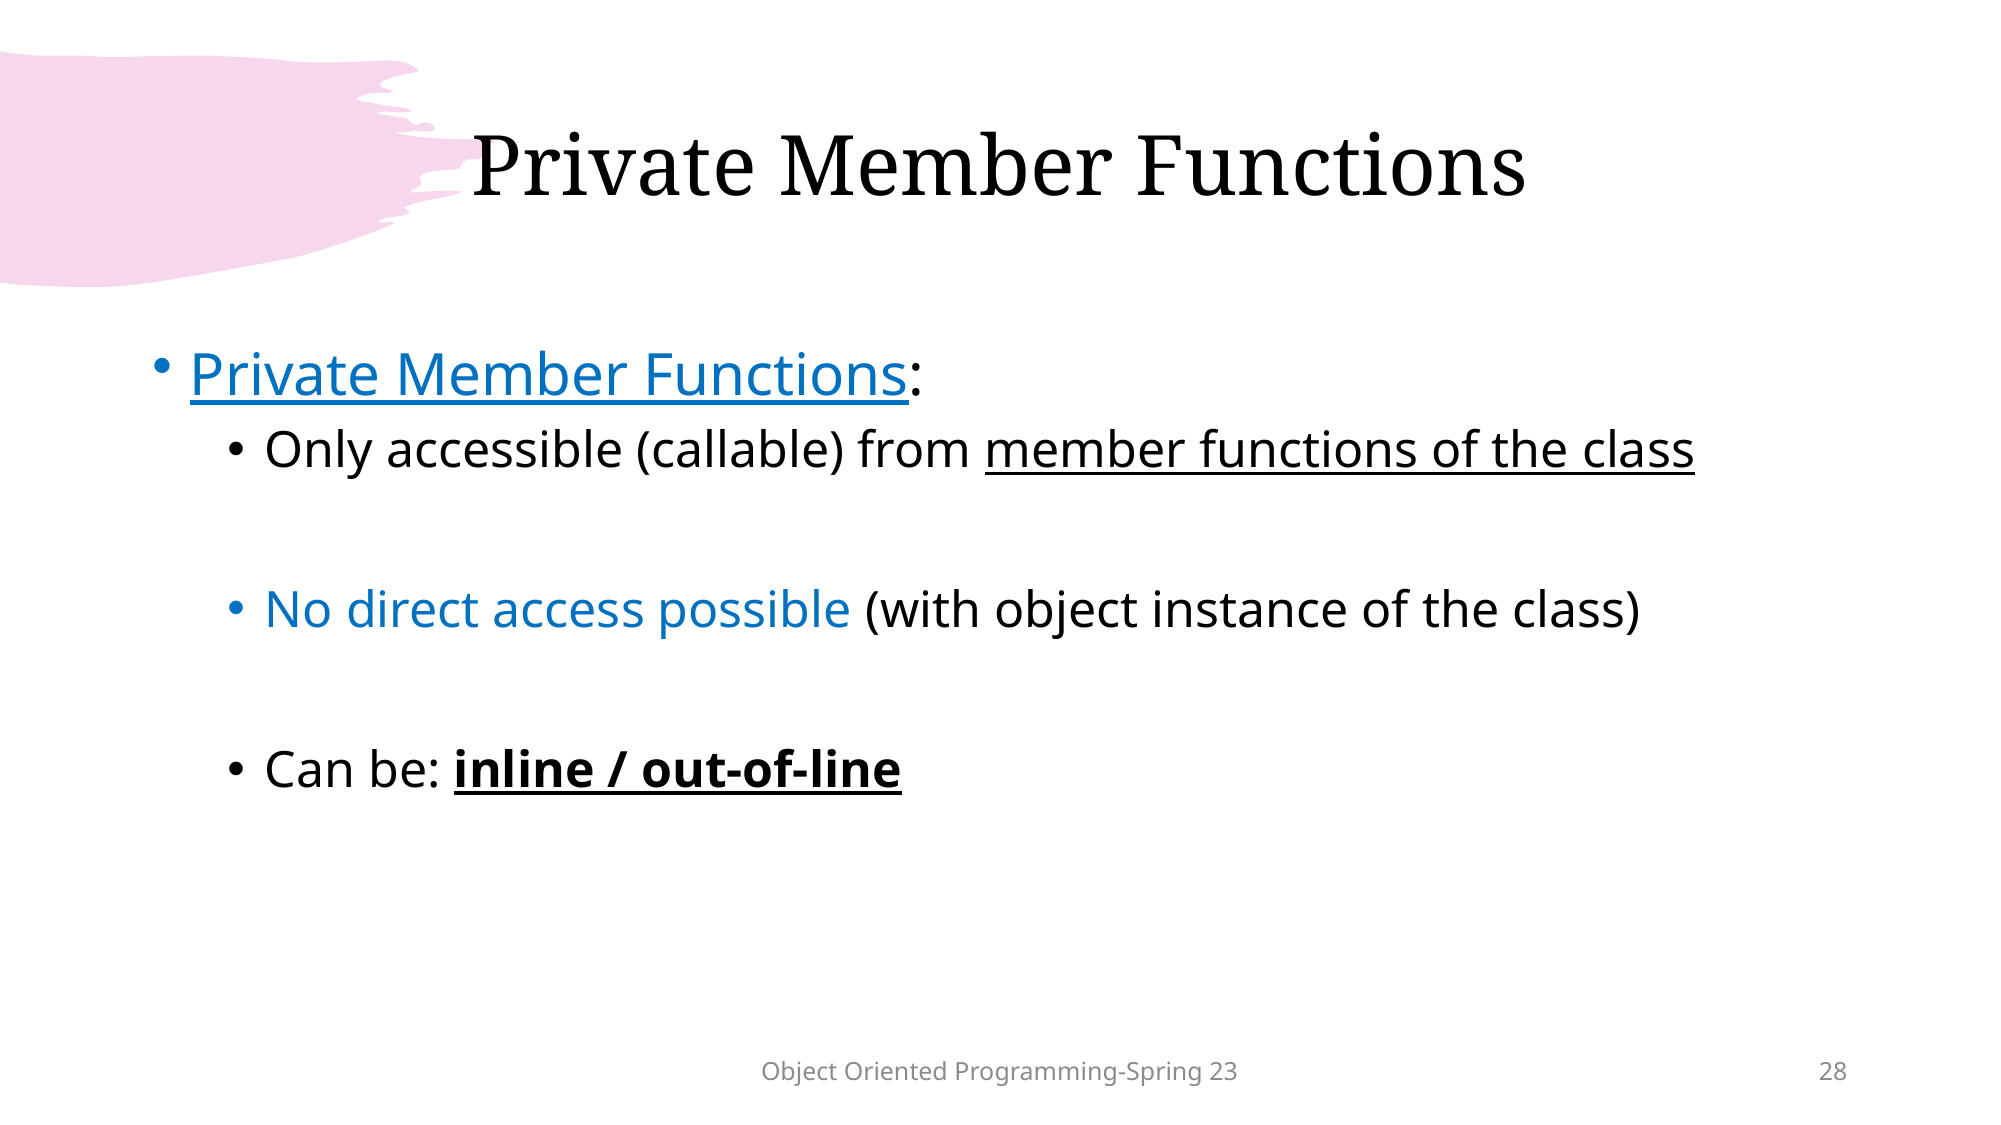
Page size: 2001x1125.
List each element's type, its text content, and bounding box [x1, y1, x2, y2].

slide_number 28 [1412, 1042, 1863, 1103]
title Private Member Functions [137, 59, 1863, 278]
list Private Member Functions: Only accessible (callable) from member functions of the class No direct access possible (with object instance of the class) Can be: inline / out-of-line [137, 329, 1863, 1013]
footer Object Oriented Programming-Spring 23 [662, 1042, 1338, 1103]
